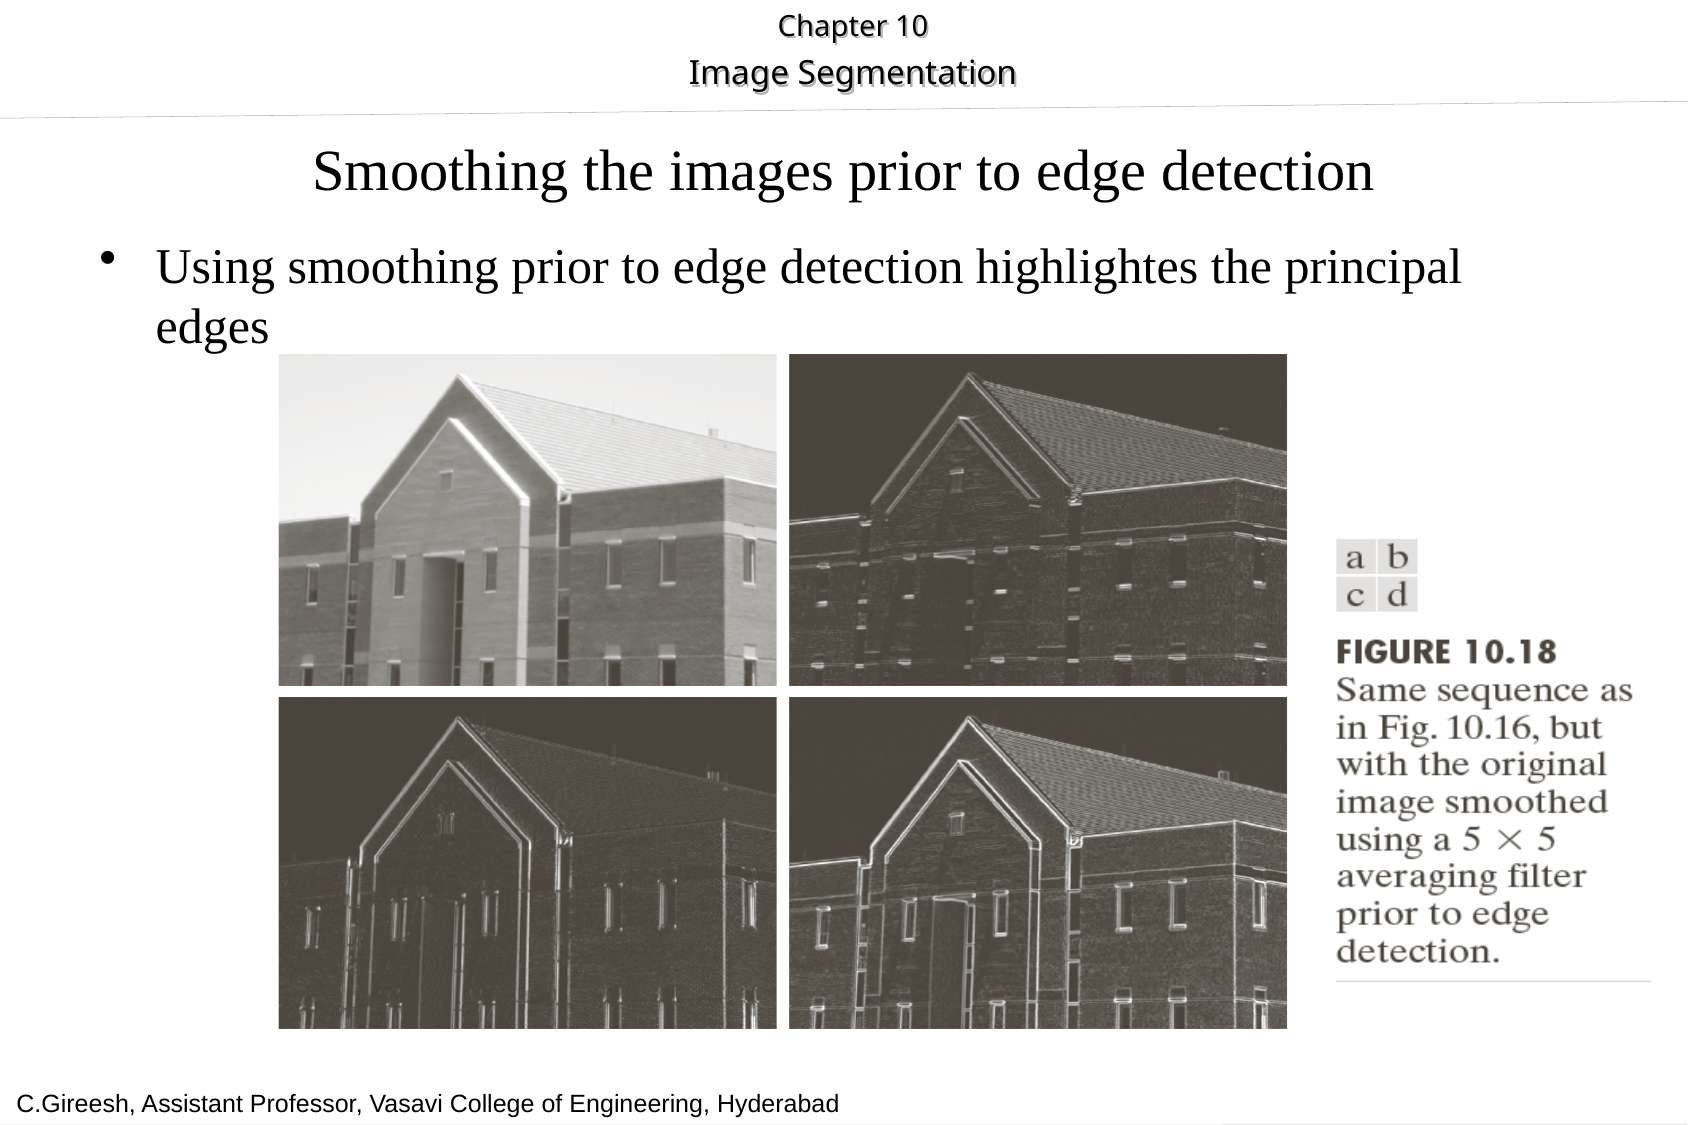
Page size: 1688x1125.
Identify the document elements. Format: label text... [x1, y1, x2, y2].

list Using smoothing prior to edge detection highlightes the principal edges [84, 226, 1604, 517]
picture [1327, 535, 1659, 991]
title Smoothing the images prior to edge detection [84, 124, 1604, 192]
picture [272, 349, 1295, 1035]
